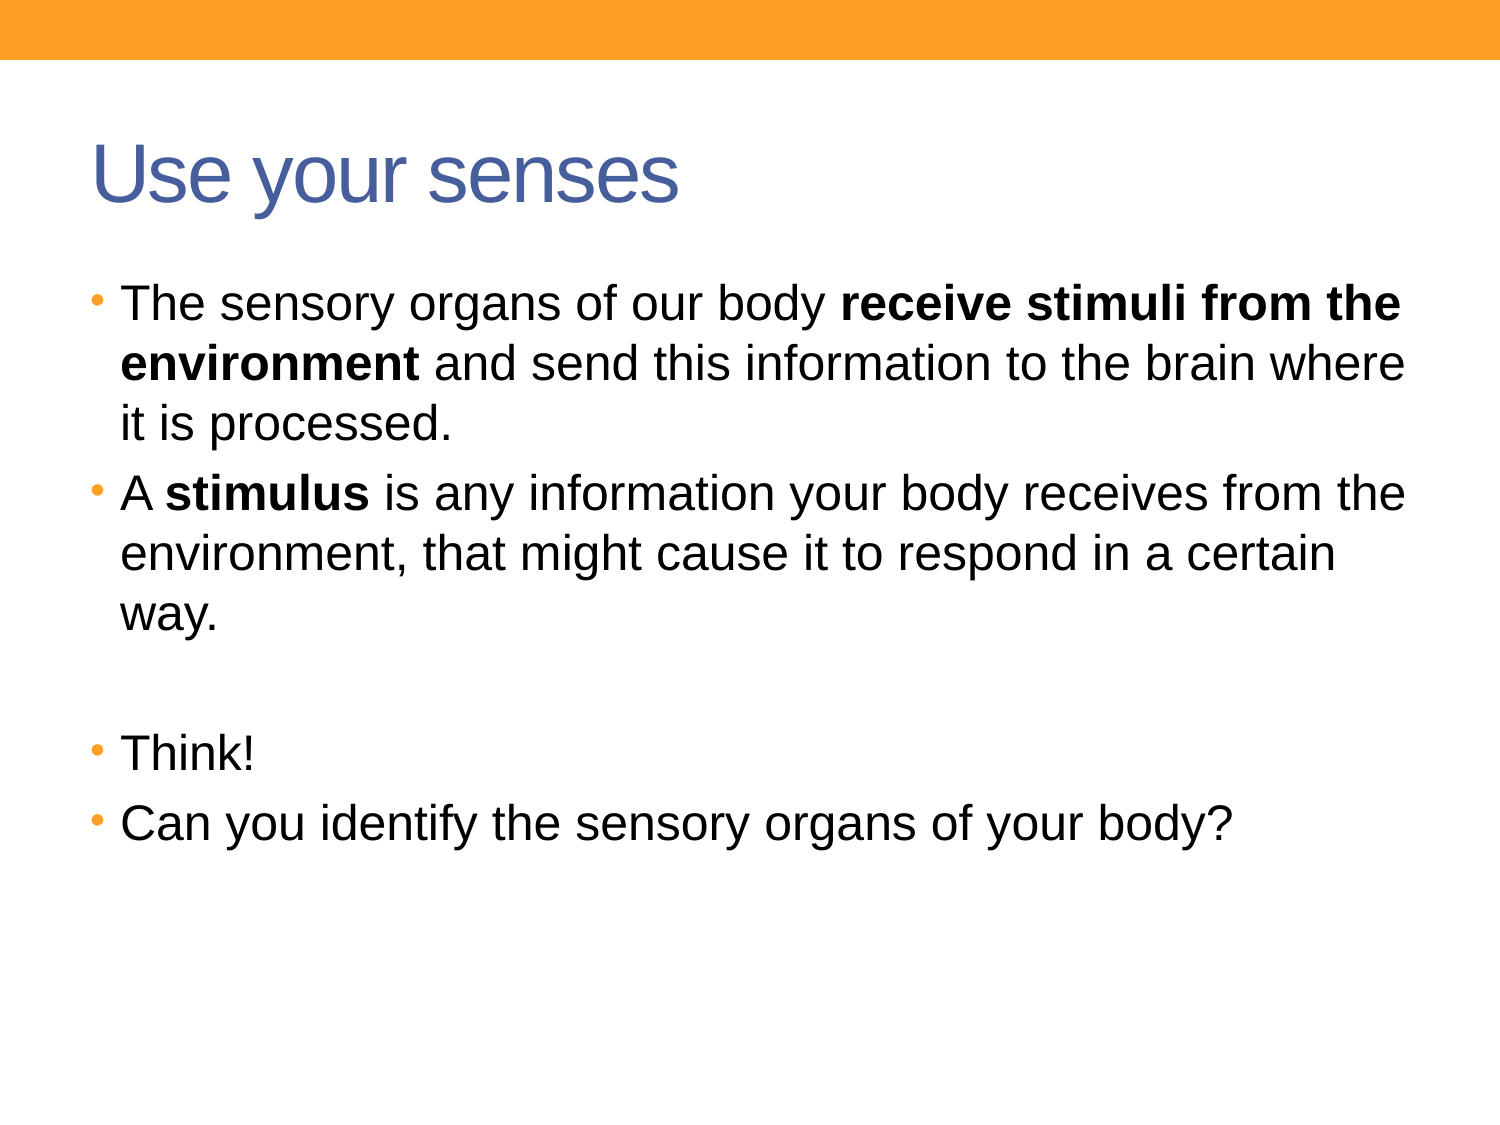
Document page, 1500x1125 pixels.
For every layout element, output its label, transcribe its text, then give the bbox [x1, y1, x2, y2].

list The sensory organs of our body receive stimuli from the environment and send this information to the brain where it is processed. A stimulus is any information your body receives from the environment, that might cause it to respond in a certain way. Think! Can you identify the sensory organs of your body? [75, 262, 1425, 1063]
title Use your senses [75, 87, 1425, 250]
